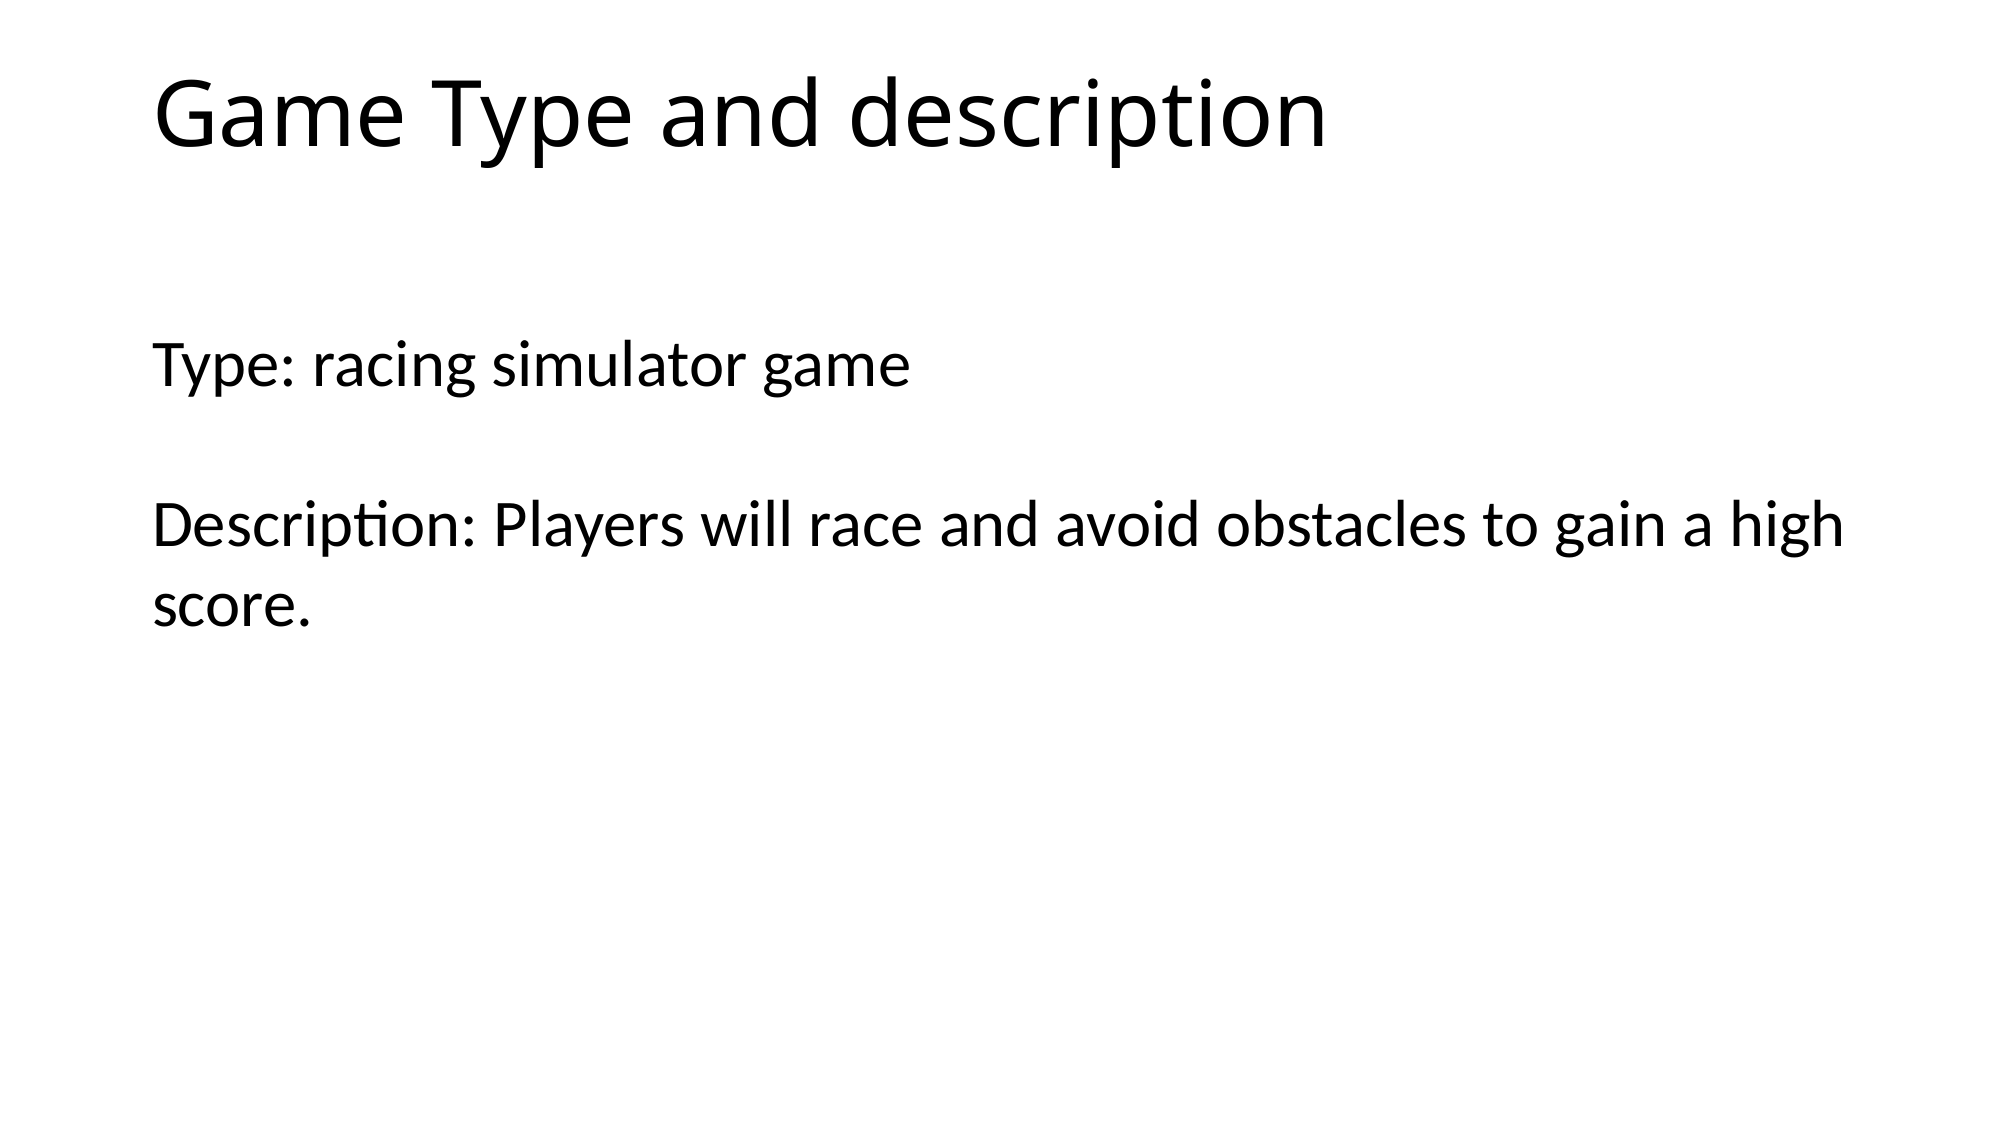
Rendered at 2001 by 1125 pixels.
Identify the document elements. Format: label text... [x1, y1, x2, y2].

text_box Game Type and description [137, 59, 1863, 278]
text_box Type: racing simulator game Description: Players will race and avoid obstacles to gain a high score. [137, 312, 1967, 648]
